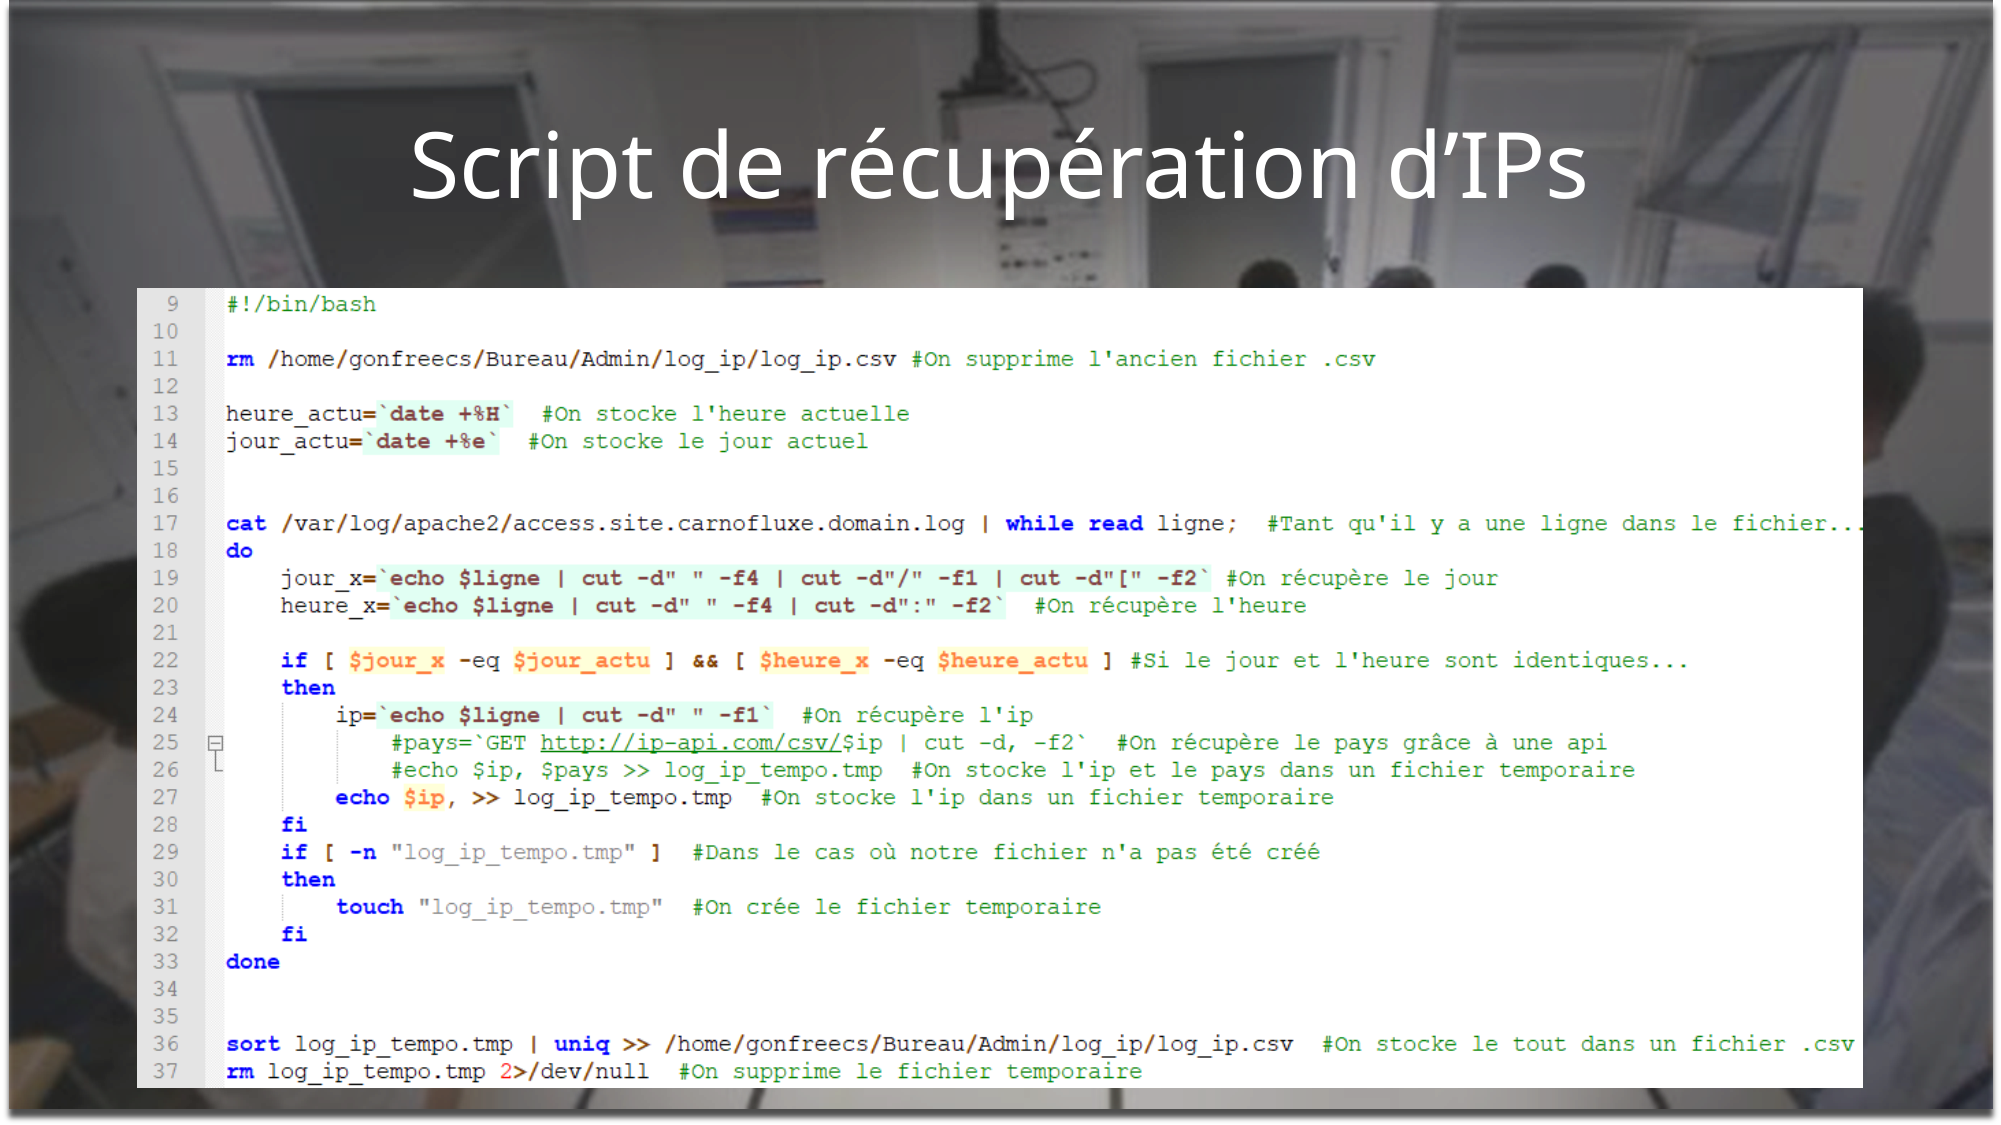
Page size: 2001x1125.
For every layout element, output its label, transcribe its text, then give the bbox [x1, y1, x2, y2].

picture [0, 0, 2001, 1125]
title Script de récupération d’IPs [137, 59, 1863, 278]
slide_number 9 [1412, 1088, 1863, 1103]
